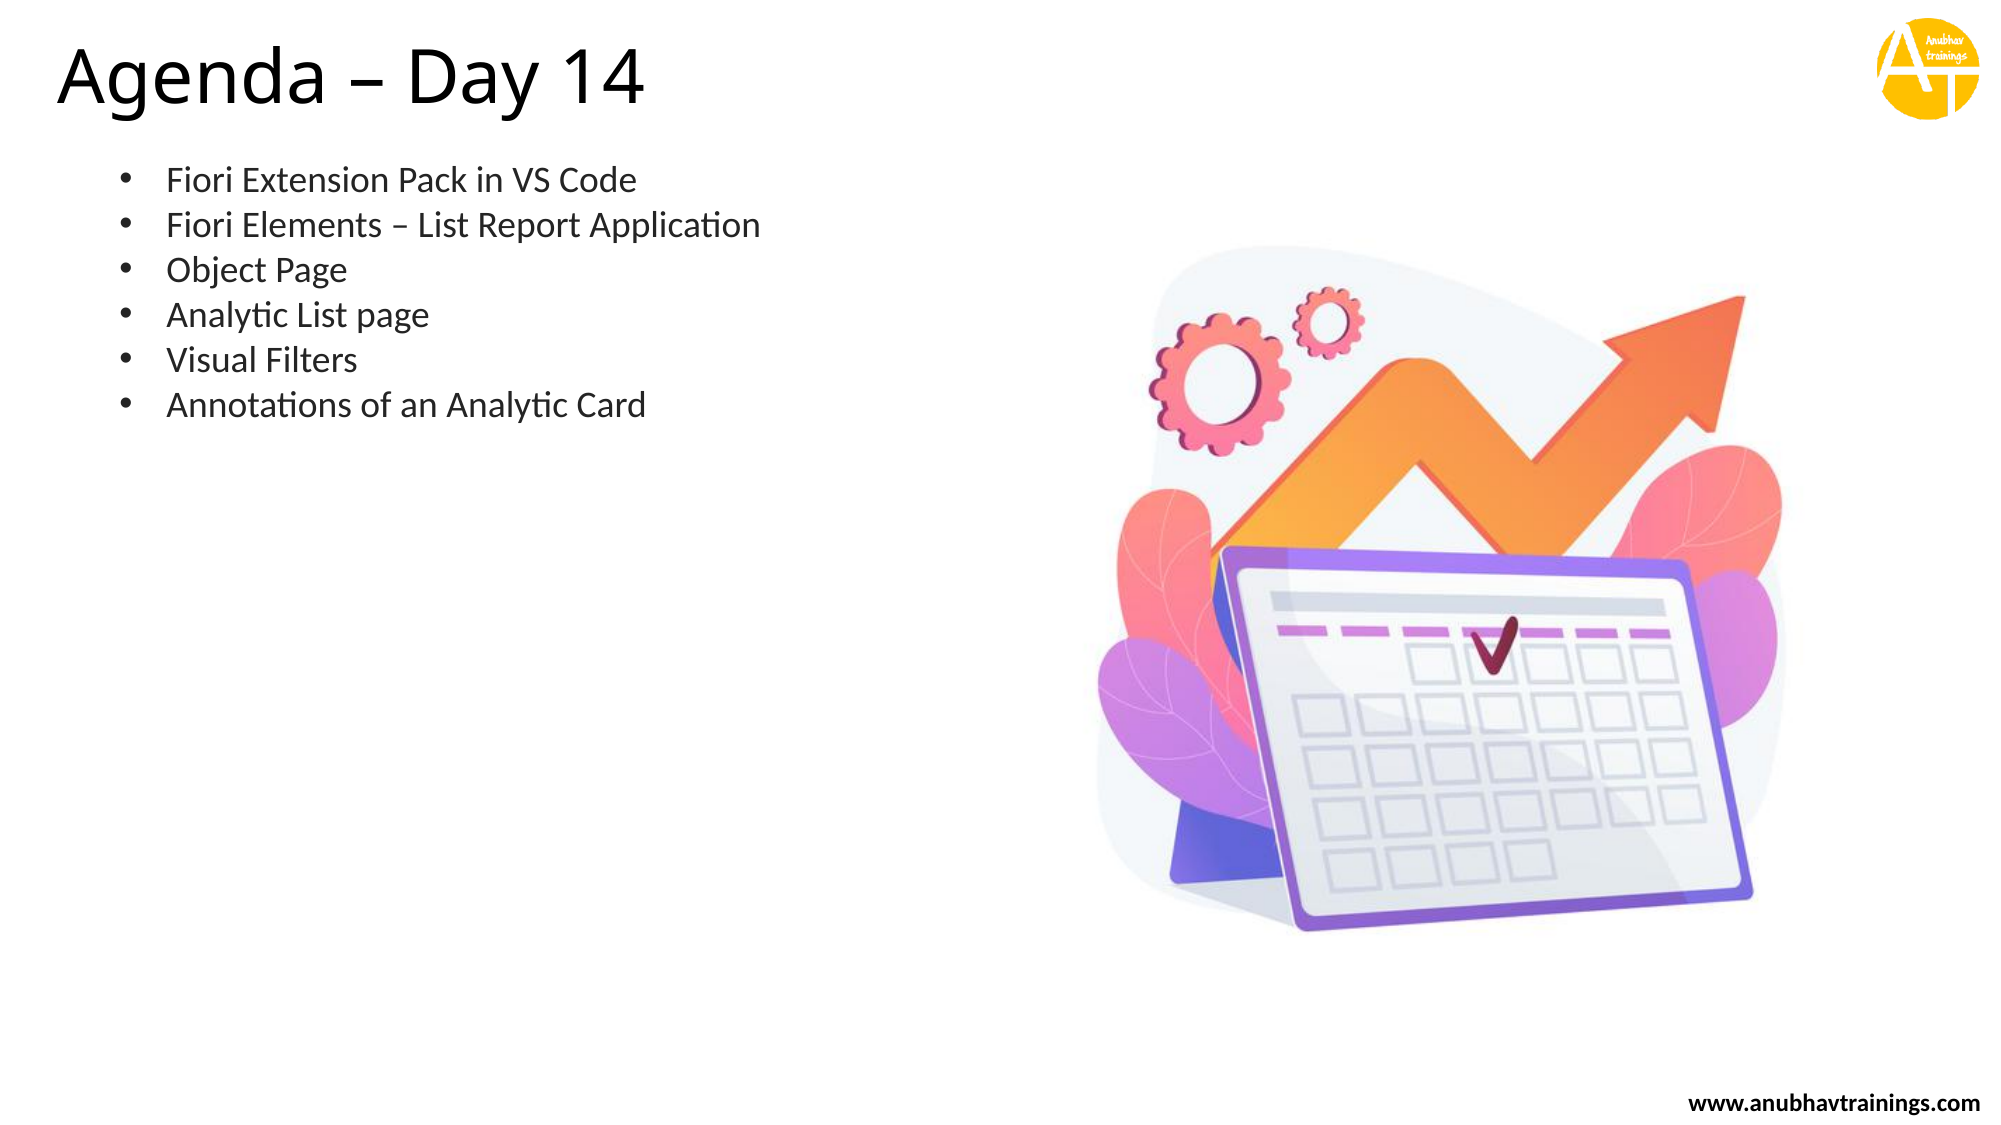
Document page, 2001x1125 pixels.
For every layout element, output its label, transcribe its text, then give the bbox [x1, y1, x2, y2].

text_box Agenda – Day 14 [42, 30, 1866, 148]
footer www.anubhavtrainings.com [1669, 1089, 2000, 1114]
text_box Fiori Extension Pack in VS Code Fiori Elements – List Report Application Object Page Analytic List page Visual Filters Annotations of an Analytic Card [104, 147, 983, 568]
picture [1017, 11, 1985, 1006]
